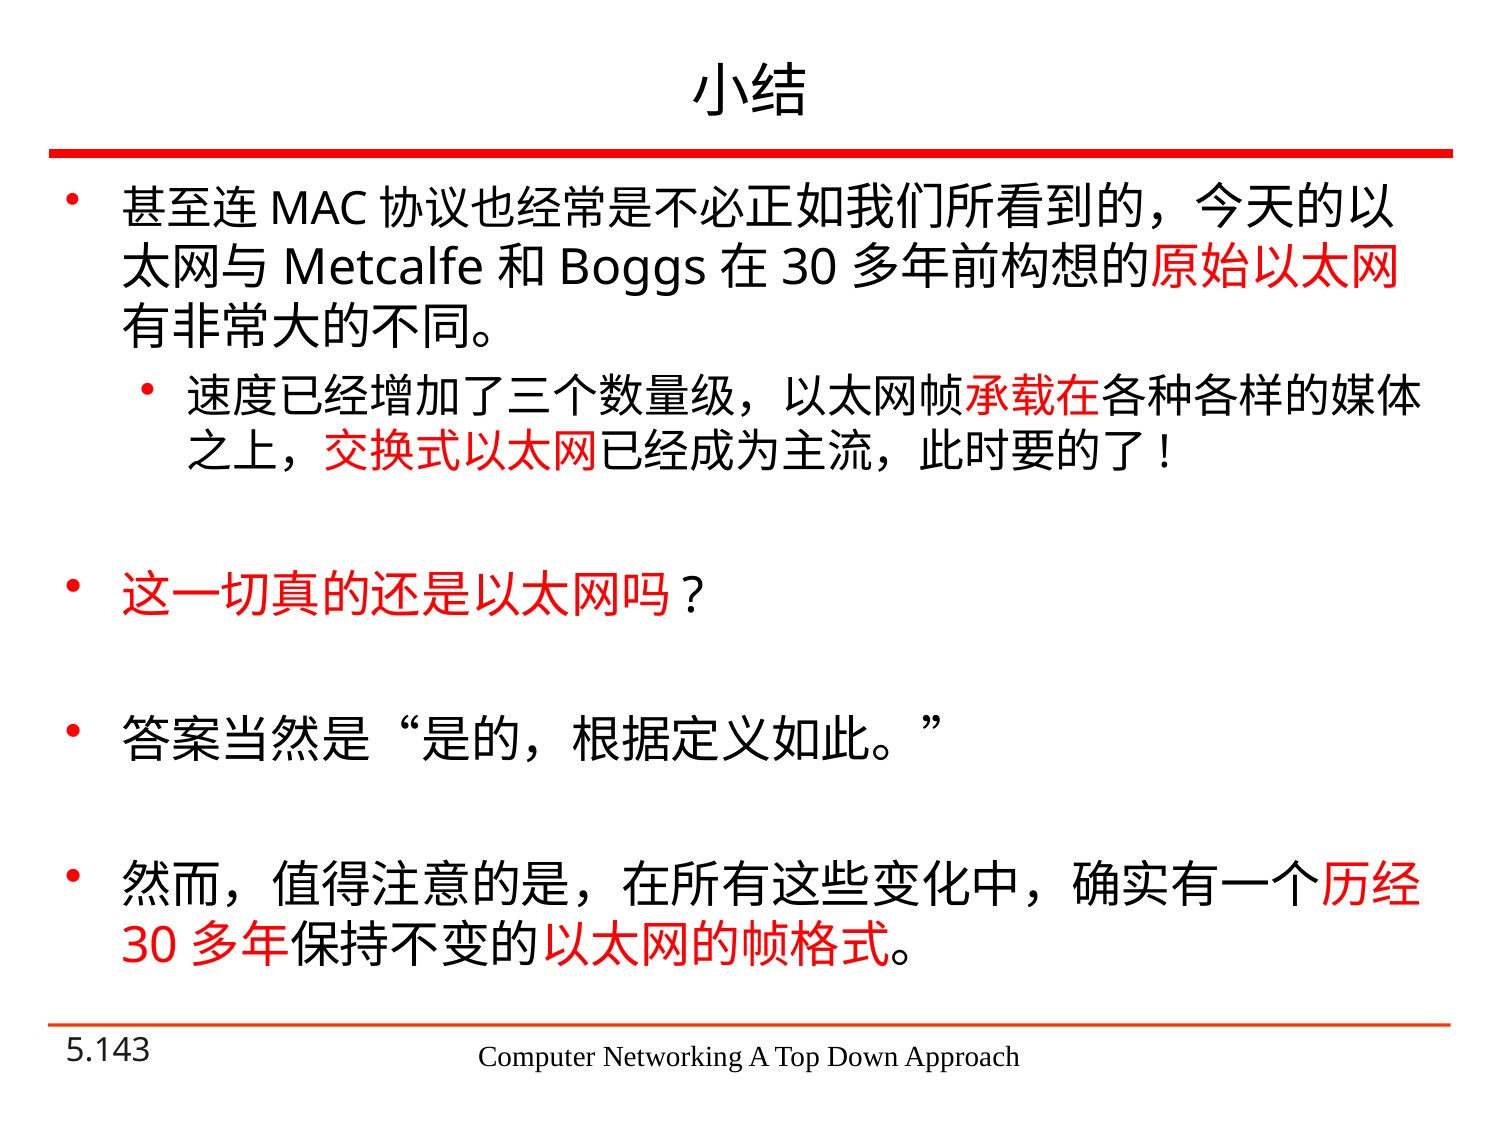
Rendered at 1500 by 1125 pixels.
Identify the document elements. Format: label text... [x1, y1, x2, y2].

list 甚至连MAC协议也经常是不必正如我们所看到的，今天的以太网与Metcalfe和Boggs在30多年前构想的原始以太网有非常大的不同。 速度已经增加了三个数量级，以太网帧承载在各种各样的媒体之上，交换式以太网已经成为主流，此时要的了! 这一切真的还是以太网吗? 答案当然是“是的，根据定义如此。” 然而，值得注意的是，在所有这些变化中，确实有一个历经30多年保持不变的以太网的帧格式。 [49, 166, 1453, 1018]
title 小结 [49, 35, 1451, 141]
